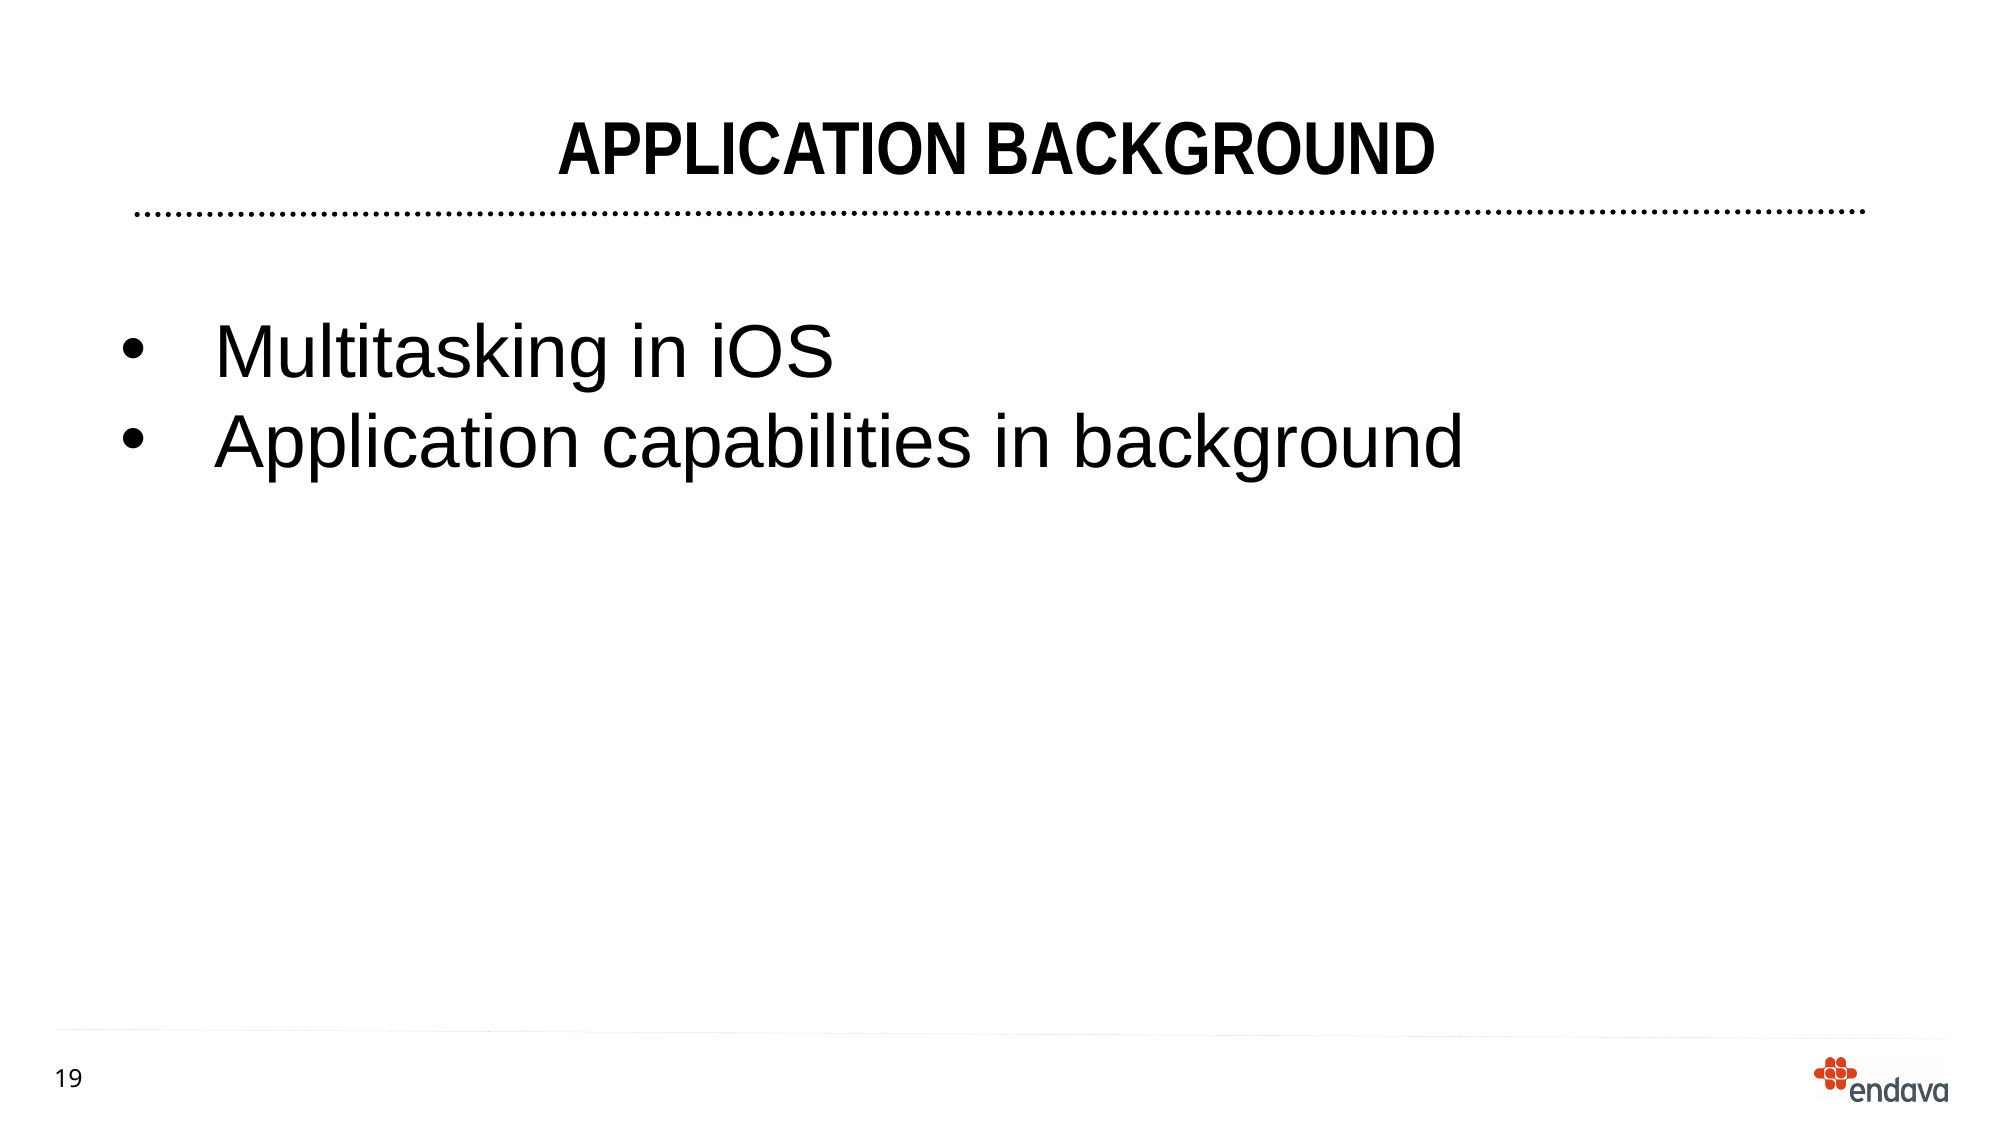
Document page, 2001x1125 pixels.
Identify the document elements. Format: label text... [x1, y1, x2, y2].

text_box Multitasking in iOS Application capabilities in background [105, 294, 1812, 490]
picture [1814, 1057, 1948, 1102]
title Application background [198, 26, 1812, 195]
